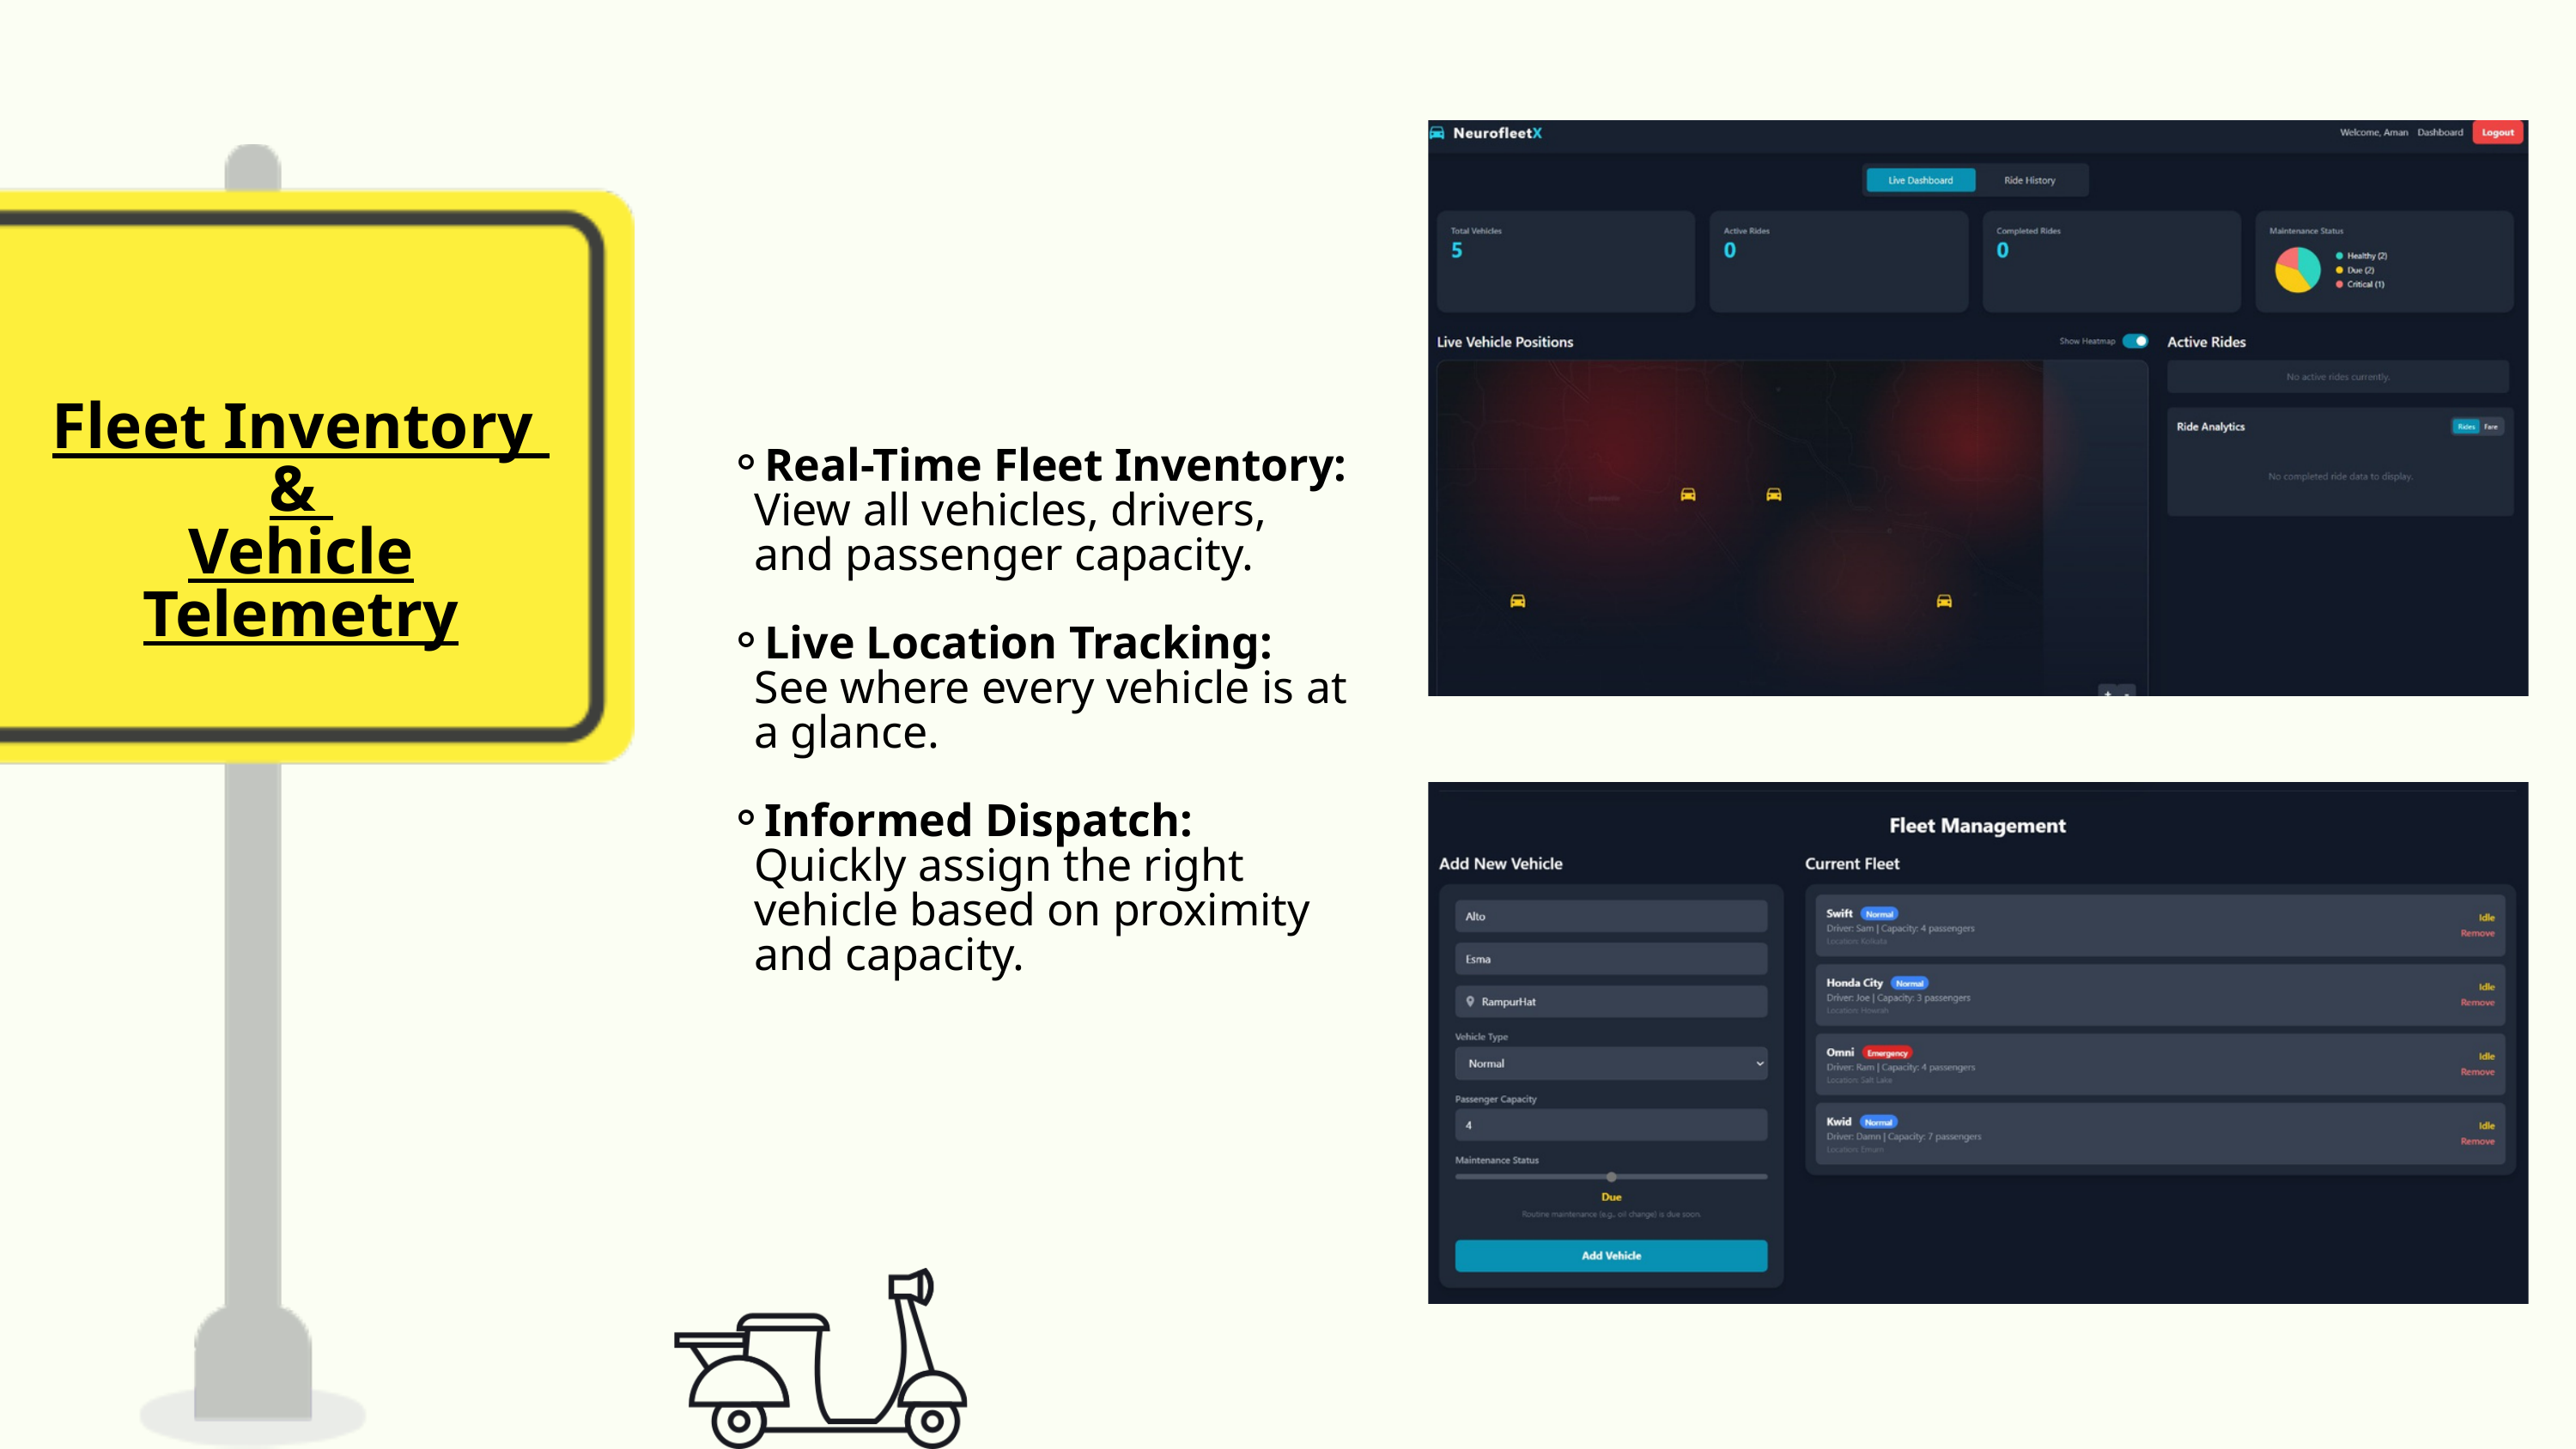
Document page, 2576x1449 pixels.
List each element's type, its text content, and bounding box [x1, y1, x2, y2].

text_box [1428, 120, 2529, 696]
text_box [0, 144, 635, 1449]
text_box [1428, 782, 2529, 1304]
text_box [674, 1268, 968, 1449]
text_box Fleet Inventory & Vehicle Telemetry [22, 398, 580, 650]
text_box Real-Time Fleet Inventory: View all vehicles, drivers, and passenger capacity. Live Location Tracking: See where every vehicle is at a glance. Informed Dispatch: Quickly assign the right vehicle based on proximity and capacity. [674, 446, 1357, 1024]
